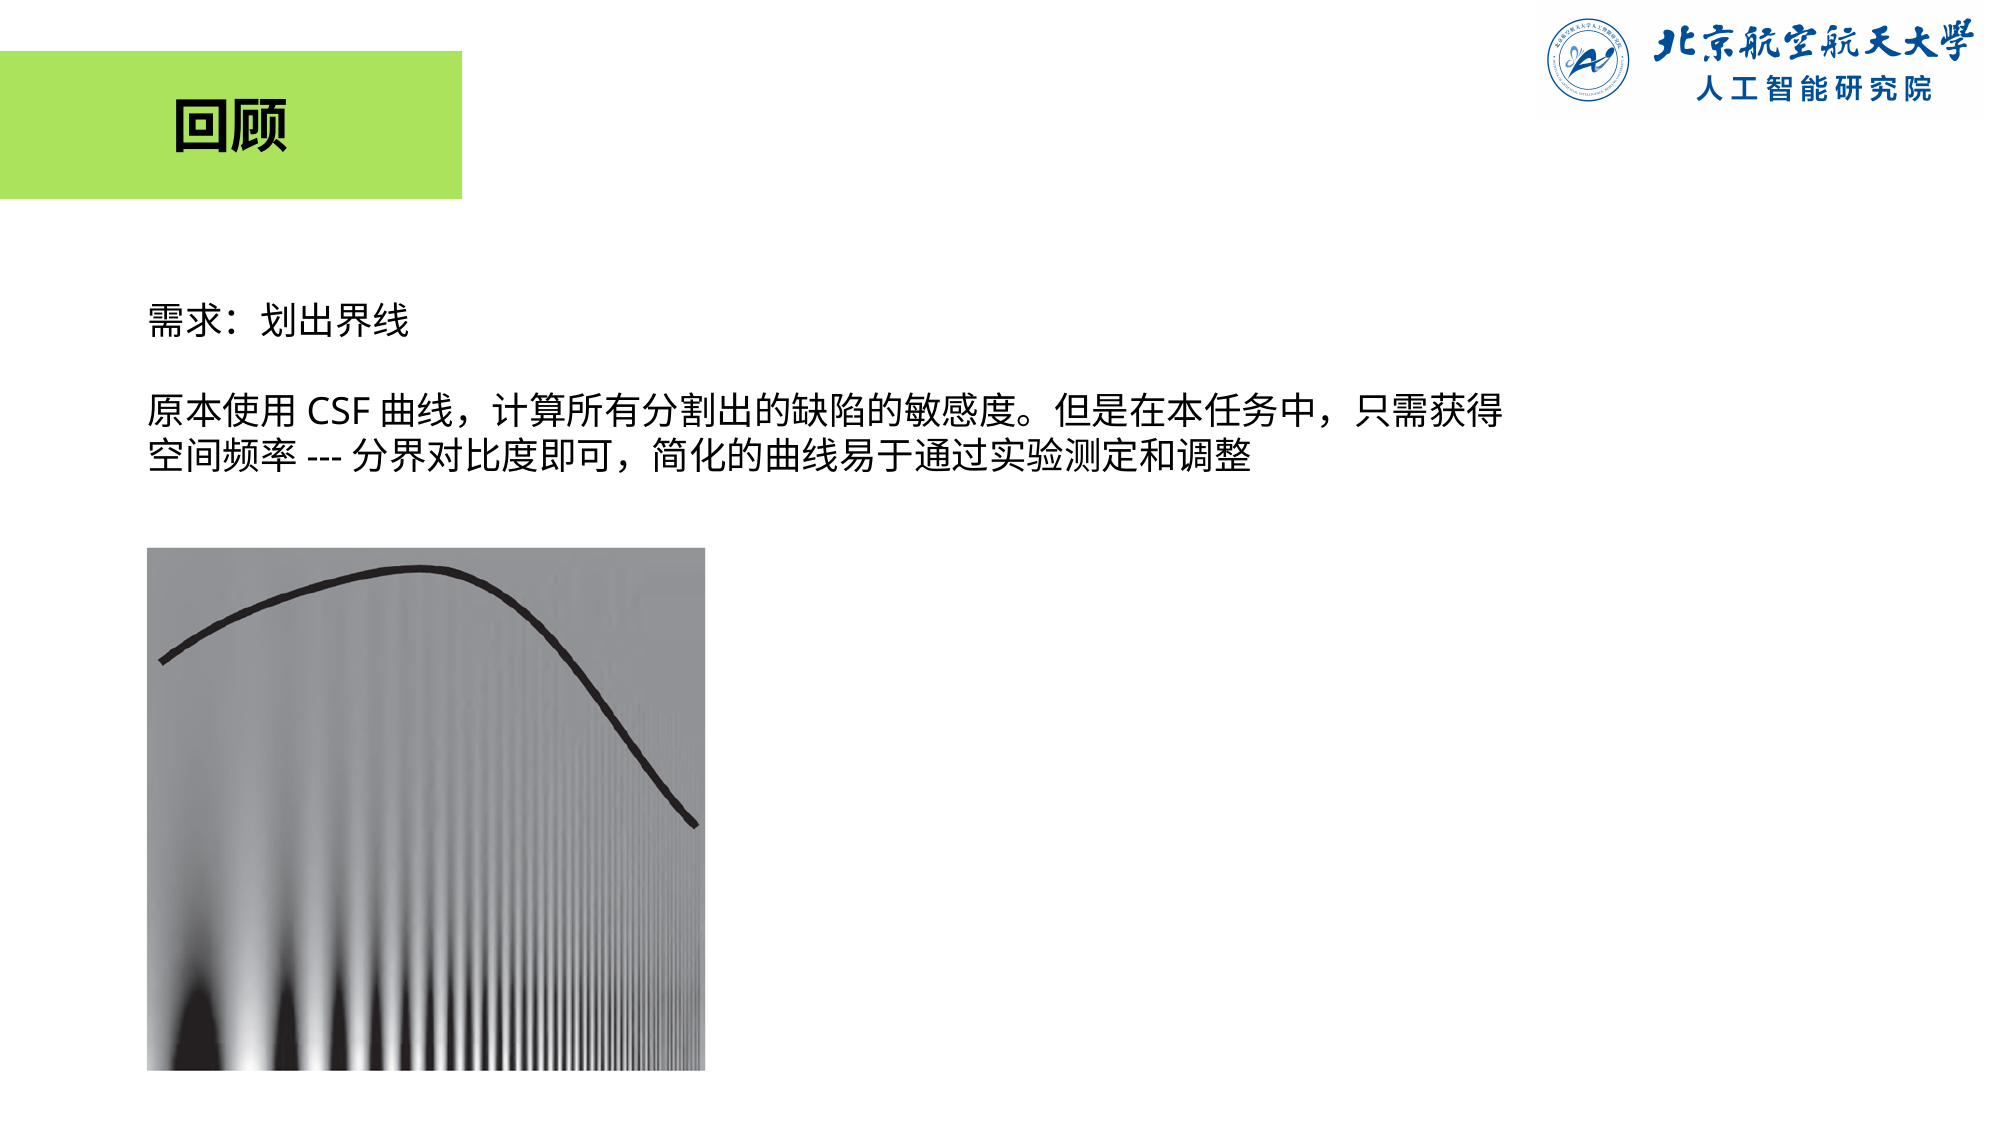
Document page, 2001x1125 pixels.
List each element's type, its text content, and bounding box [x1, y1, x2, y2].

picture [1533, 0, 1984, 117]
text_box [0, 50, 463, 200]
text_box 需求：划出界线 原本使用CSF曲线，计算所有分割出的缺陷的敏感度。但是在本任务中，只需获得空间频率---分界对比度即可，简化的曲线易于通过实验测定和调整 [132, 289, 1522, 485]
picture [114, 525, 725, 1086]
text_box 回顾 [100, 89, 362, 160]
